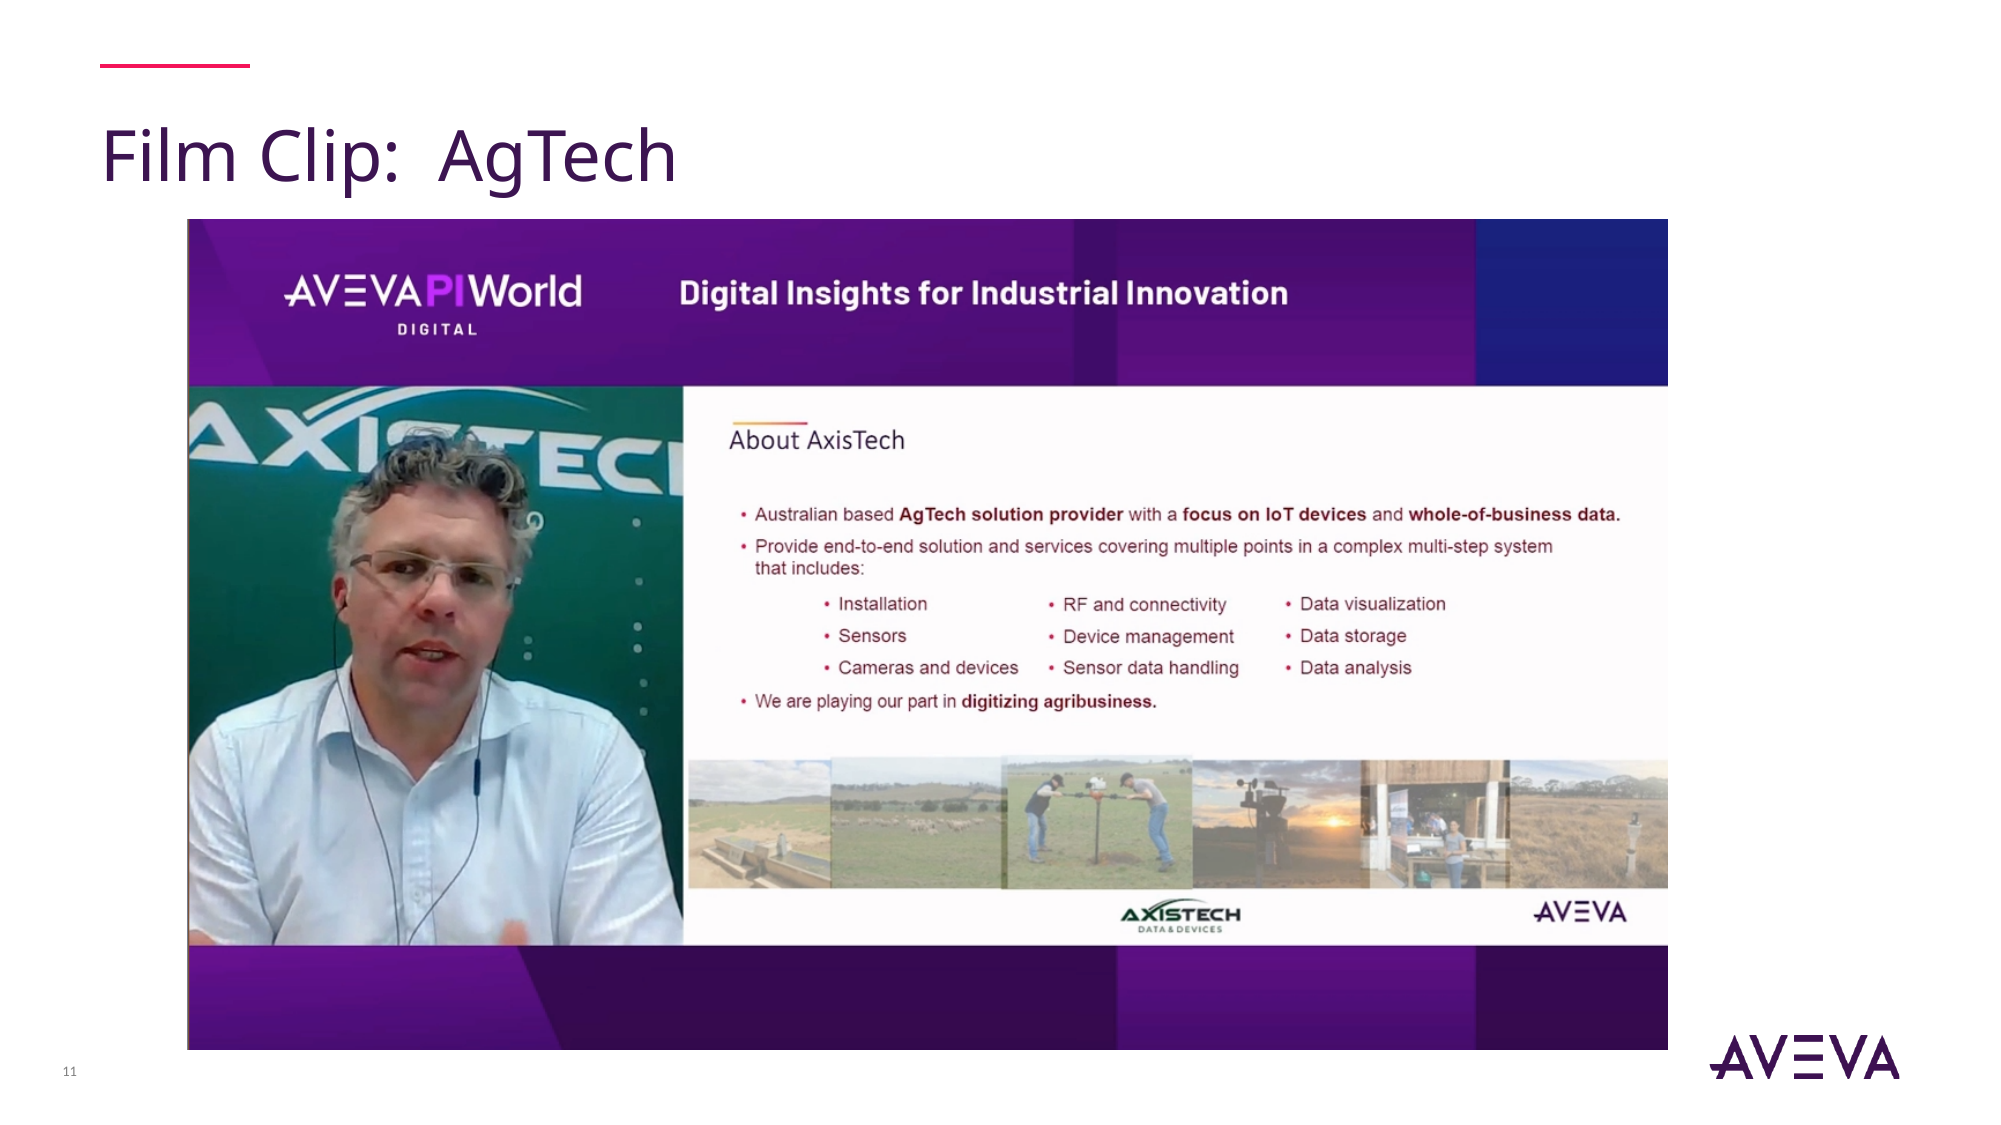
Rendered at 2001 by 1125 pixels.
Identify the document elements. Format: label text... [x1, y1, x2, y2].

title Film Clip: AgTech [100, 95, 1901, 229]
slide_number 11 [41, 1049, 77, 1080]
picture [187, 219, 1668, 1050]
